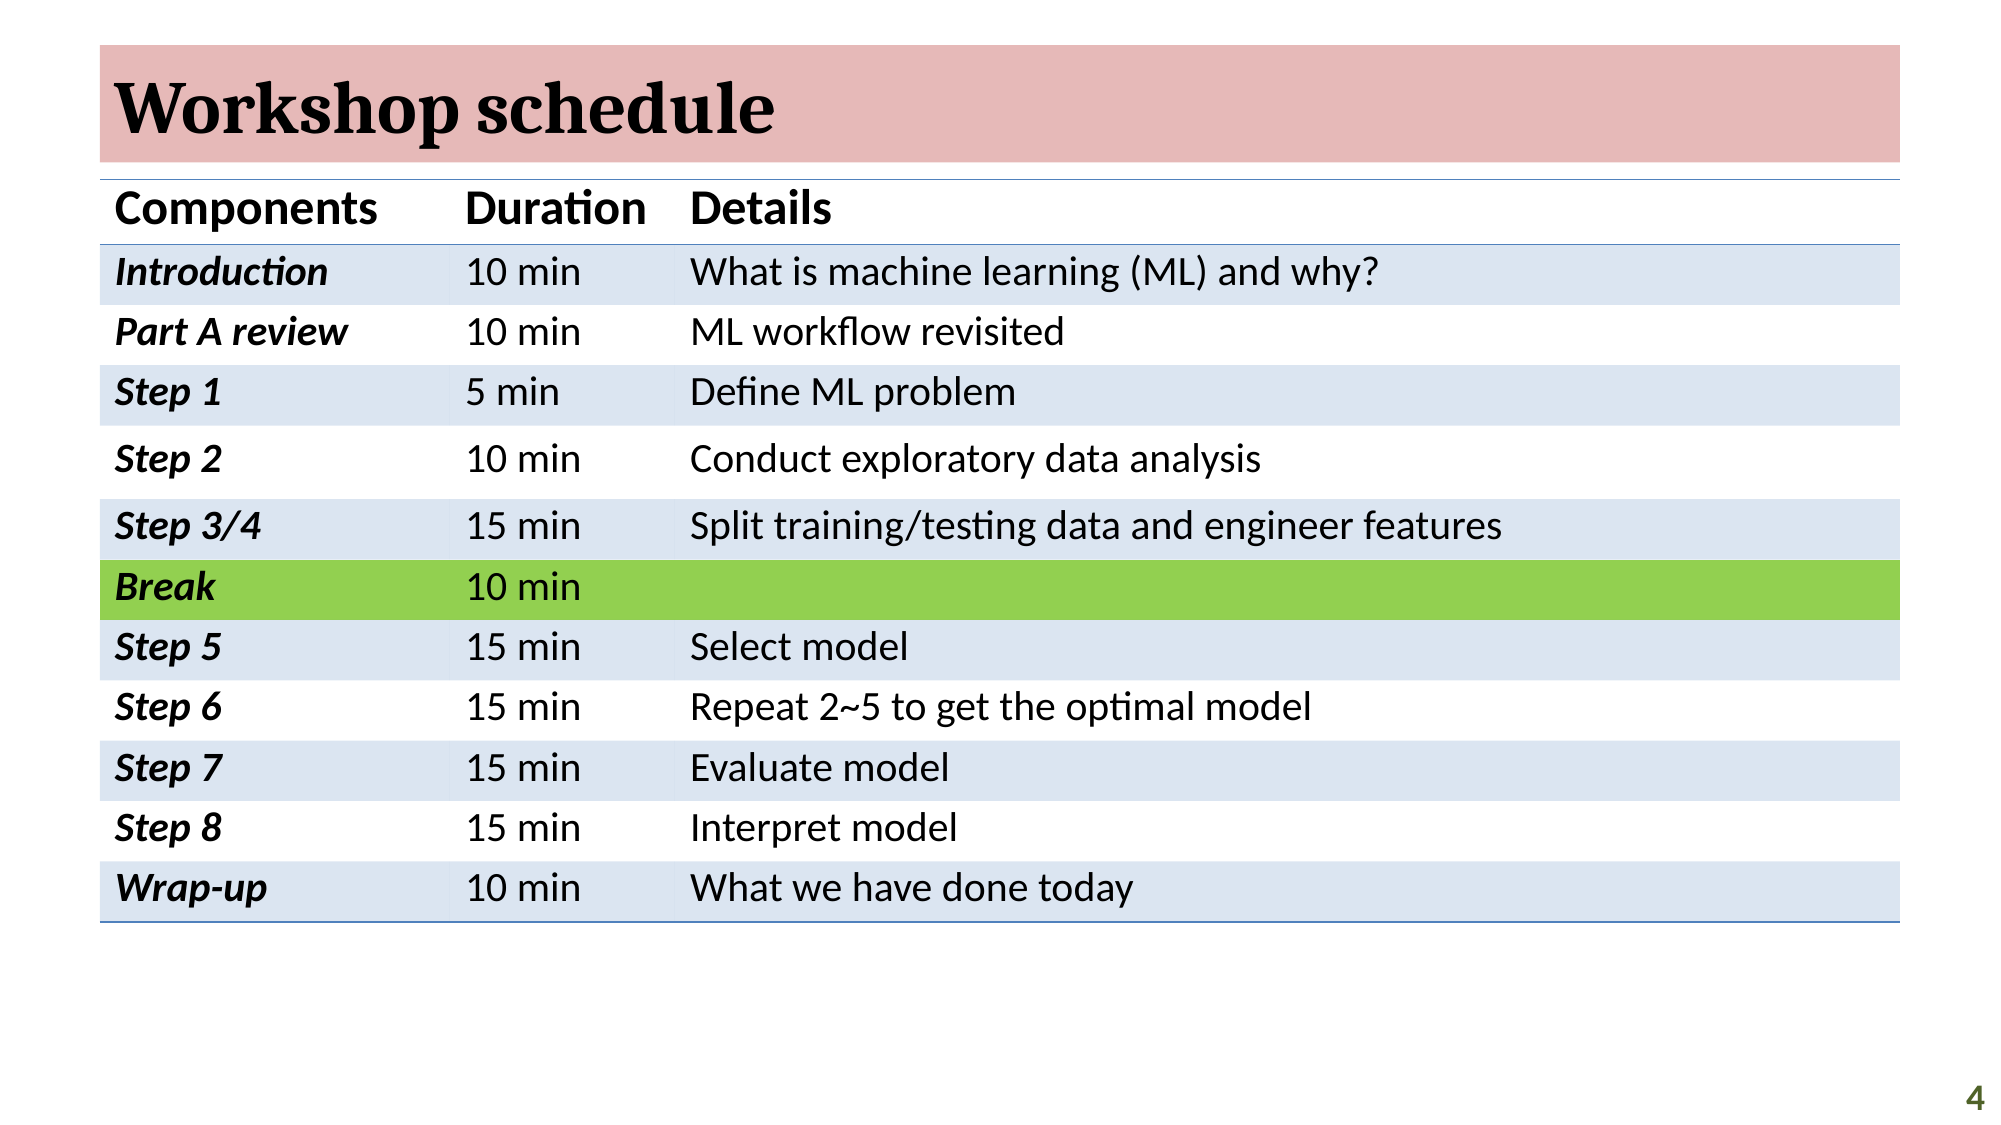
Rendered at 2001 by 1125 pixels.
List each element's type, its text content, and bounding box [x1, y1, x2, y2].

table_cell 15 min [450, 680, 675, 741]
slide_number 4 [1899, 1065, 2000, 1125]
table_cell 15 min [450, 741, 675, 801]
table_cell 10 min [450, 305, 675, 365]
table_cell What is machine learning (ML) and why? [675, 245, 1900, 305]
table_cell Introduction [100, 245, 450, 305]
table_cell 5 min [450, 365, 675, 426]
table_cell Step 8 [100, 801, 450, 861]
table_cell 10 min [450, 245, 675, 305]
table_cell Step 6 [100, 680, 450, 741]
table_cell Evaluate model [675, 741, 1900, 801]
table_cell 10 min [450, 560, 675, 620]
table_cell 10 min [450, 426, 675, 499]
table_cell ML workflow revisited [675, 305, 1900, 365]
table_cell Split training/testing data and engineer features [675, 499, 1900, 560]
table_header Details [675, 180, 1900, 244]
table_header Components [100, 180, 450, 244]
table_cell Break [100, 560, 450, 620]
table_cell 10 min [450, 861, 675, 921]
table_cell Select model [675, 620, 1900, 680]
table_cell Step 3/4 [100, 499, 450, 560]
table_cell Repeat 2~5 to get the optimal model [675, 680, 1900, 741]
table_cell Step 5 [100, 620, 450, 680]
table_cell 15 min [450, 620, 675, 680]
table_cell Wrap-up [100, 861, 450, 921]
table_cell Step 2 [100, 426, 450, 499]
table_cell Conduct exploratory data analysis [675, 426, 1900, 499]
table_cell What we have done today [675, 861, 1900, 921]
table_cell Interpret model [675, 801, 1900, 861]
table_cell Part A review [100, 305, 450, 365]
table_cell Step 1 [100, 365, 450, 426]
table_header Duration [450, 180, 675, 244]
table_cell Step 7 [100, 741, 450, 801]
title Workshop schedule [99, 44, 1901, 163]
table_cell Define ML problem [675, 365, 1900, 426]
table_cell 15 min [450, 499, 675, 560]
table_cell [675, 560, 1900, 620]
table_cell 15 min [450, 801, 675, 861]
